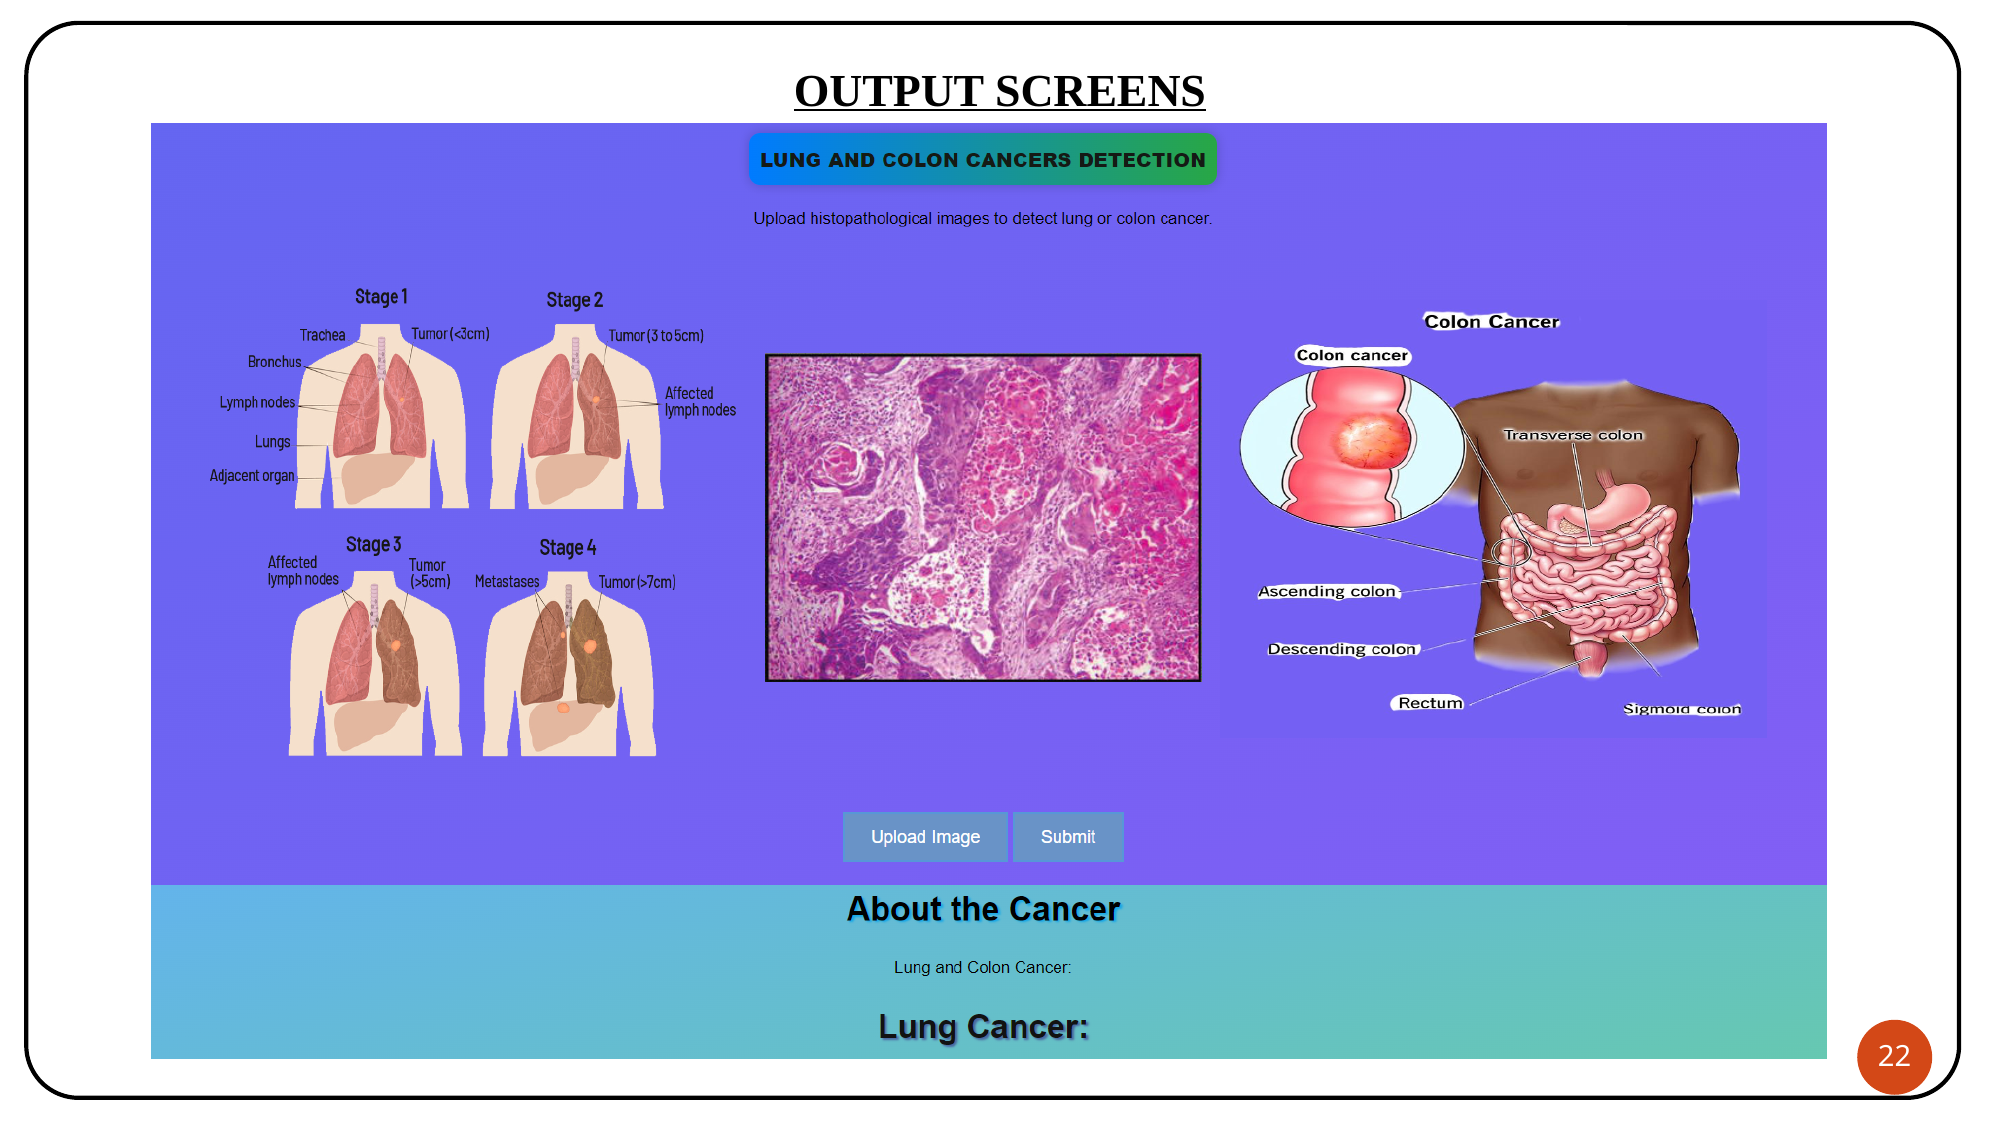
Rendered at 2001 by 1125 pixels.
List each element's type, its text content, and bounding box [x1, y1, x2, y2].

text_box [26, 22, 1960, 1098]
text_box 22 [1857, 1019, 1933, 1095]
picture [151, 123, 1827, 1059]
title OUTPUT SCREENS [137, 12, 1863, 22]
